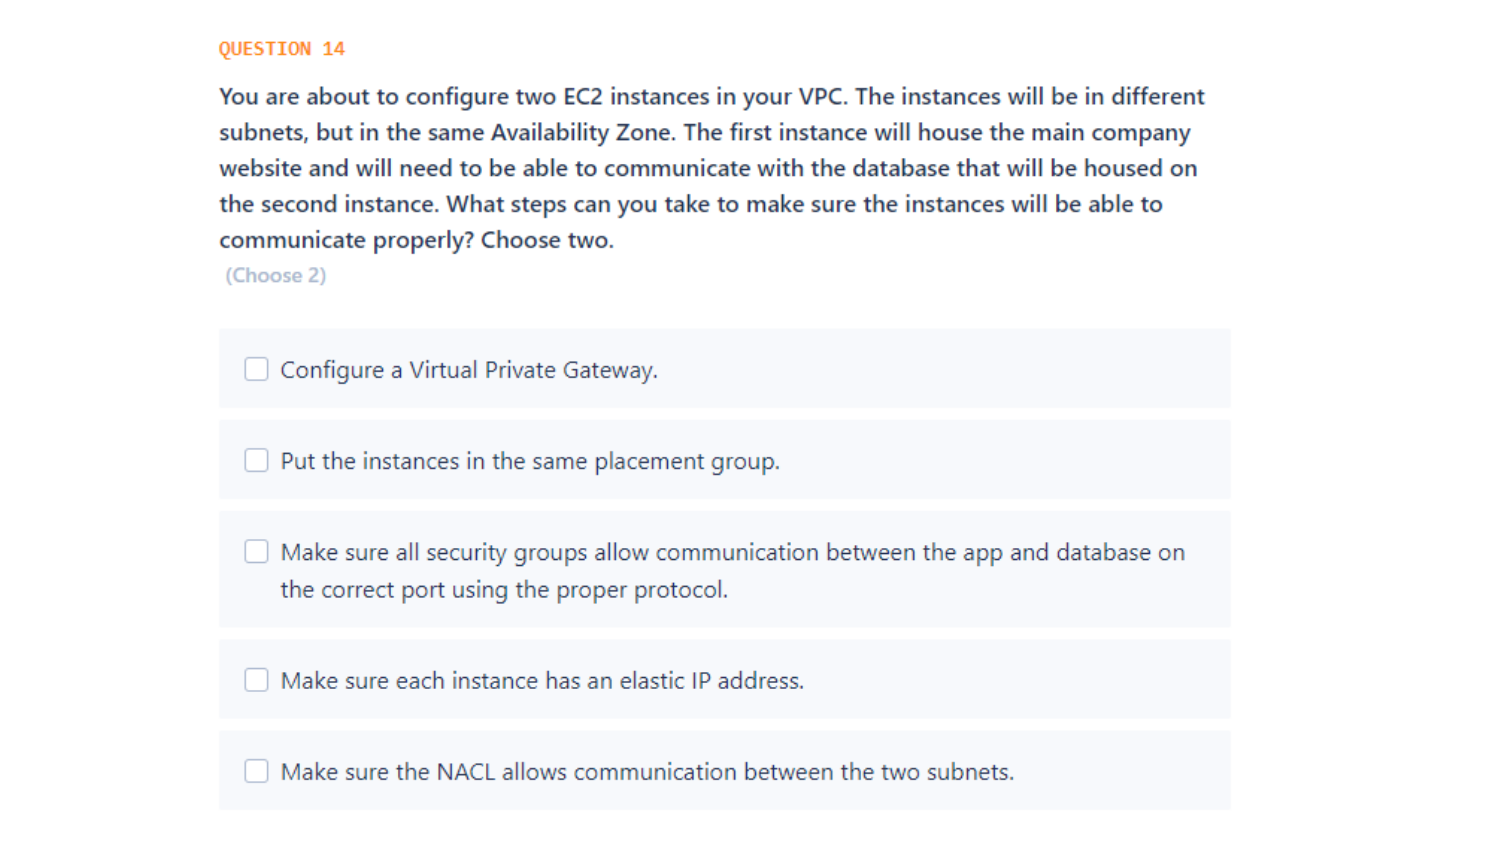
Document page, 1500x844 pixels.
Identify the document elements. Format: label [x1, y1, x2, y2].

picture [199, 24, 1247, 819]
